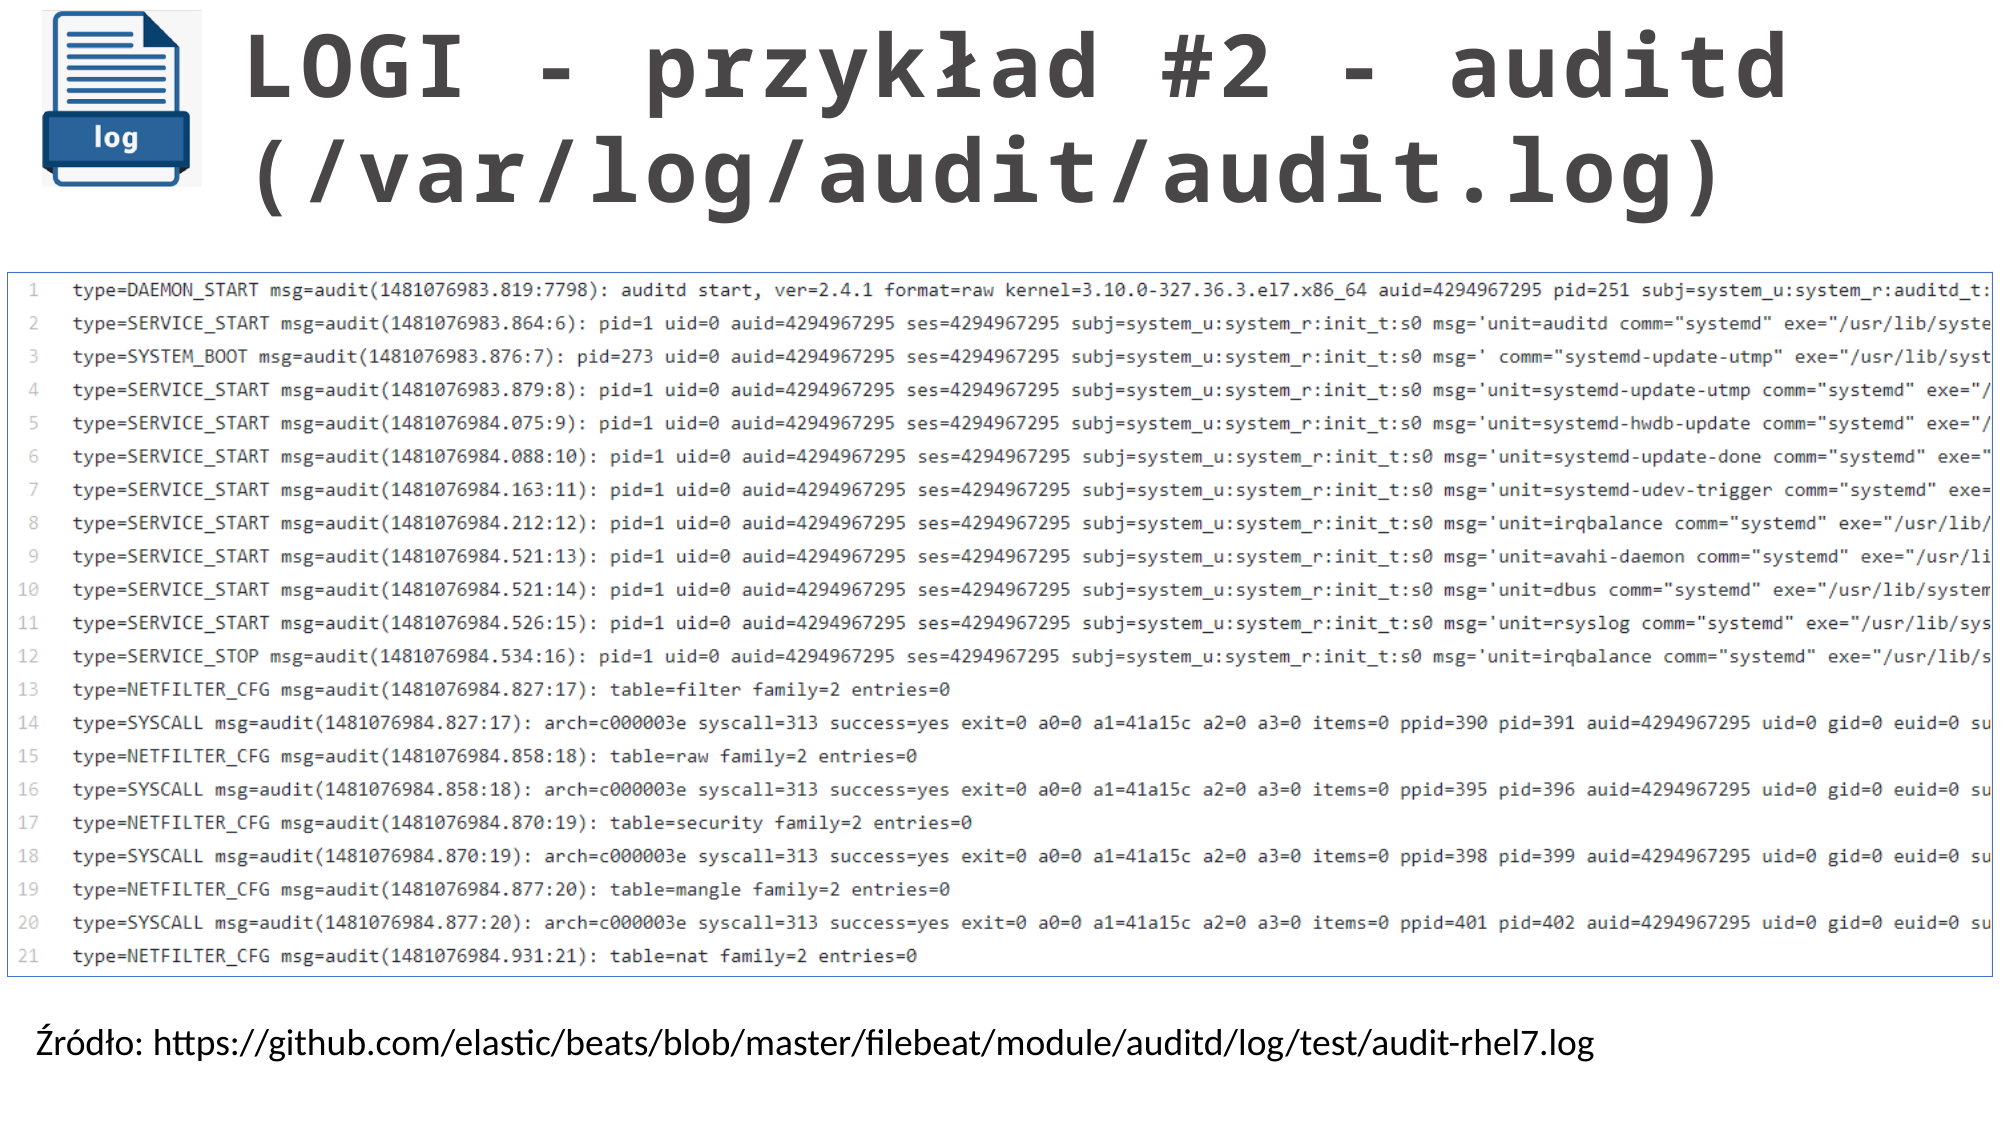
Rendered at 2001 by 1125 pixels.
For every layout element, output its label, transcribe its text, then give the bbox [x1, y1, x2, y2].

picture [7, 271, 1993, 977]
text_box Źródło: https://github.com/elastic/beats/blob/master/filebeat/module/auditd/log/test/audit-rhel7.log [21, 1010, 1874, 1071]
picture [42, 10, 202, 187]
text_box LOGI - przykład #2 - auditd (/var/log/audit/audit.log) [242, 10, 1982, 220]
